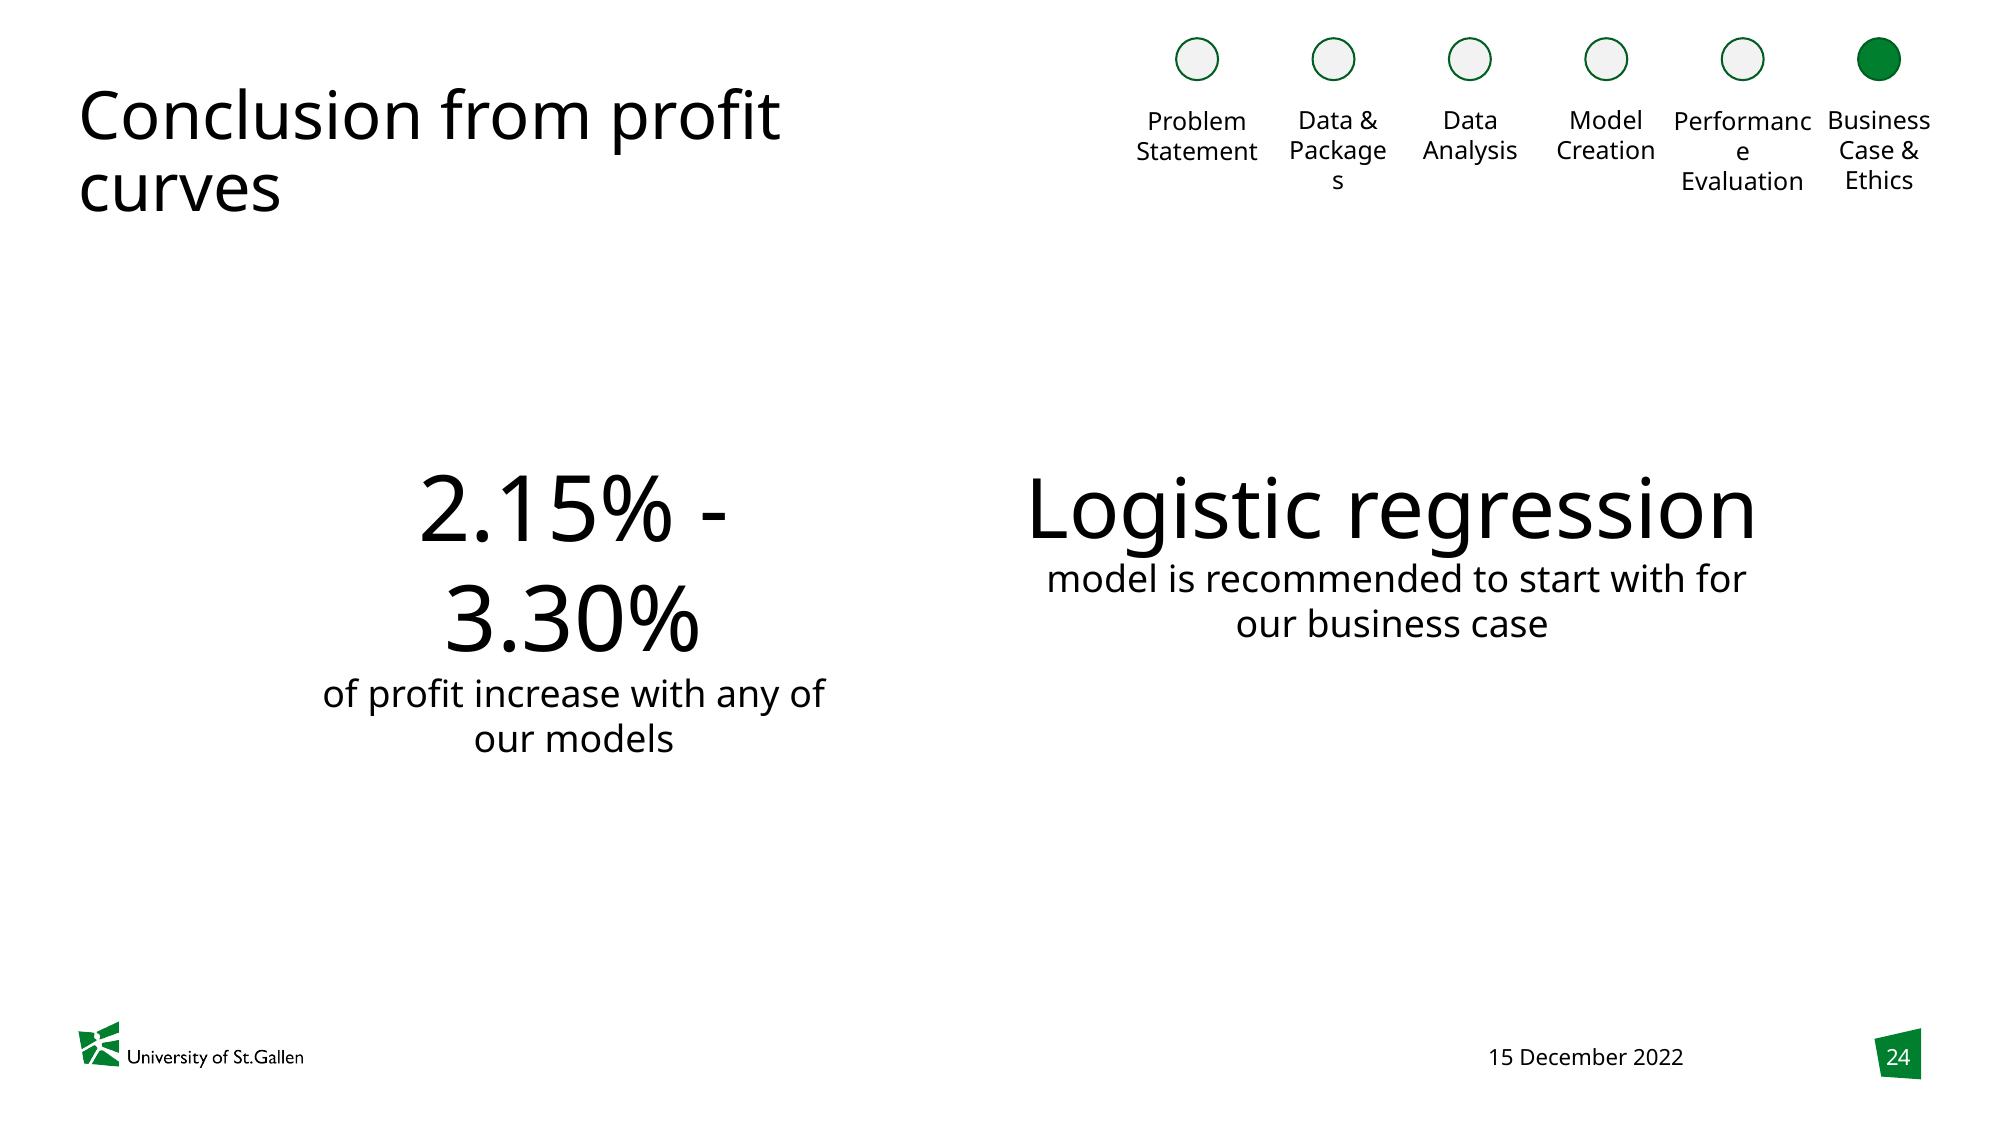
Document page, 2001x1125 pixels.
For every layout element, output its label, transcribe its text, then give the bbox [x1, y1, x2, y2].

slide_number 24 [1874, 1042, 1923, 1103]
picture [78, 1021, 303, 1068]
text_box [1119, 38, 1966, 175]
title Conclusion from profit curves [78, 82, 984, 216]
text_box Logistic regression model is recommended to start with for our business case [999, 447, 1785, 653]
text_box 2.15% - 3.30% of profit increase with any of our models [281, 442, 867, 768]
